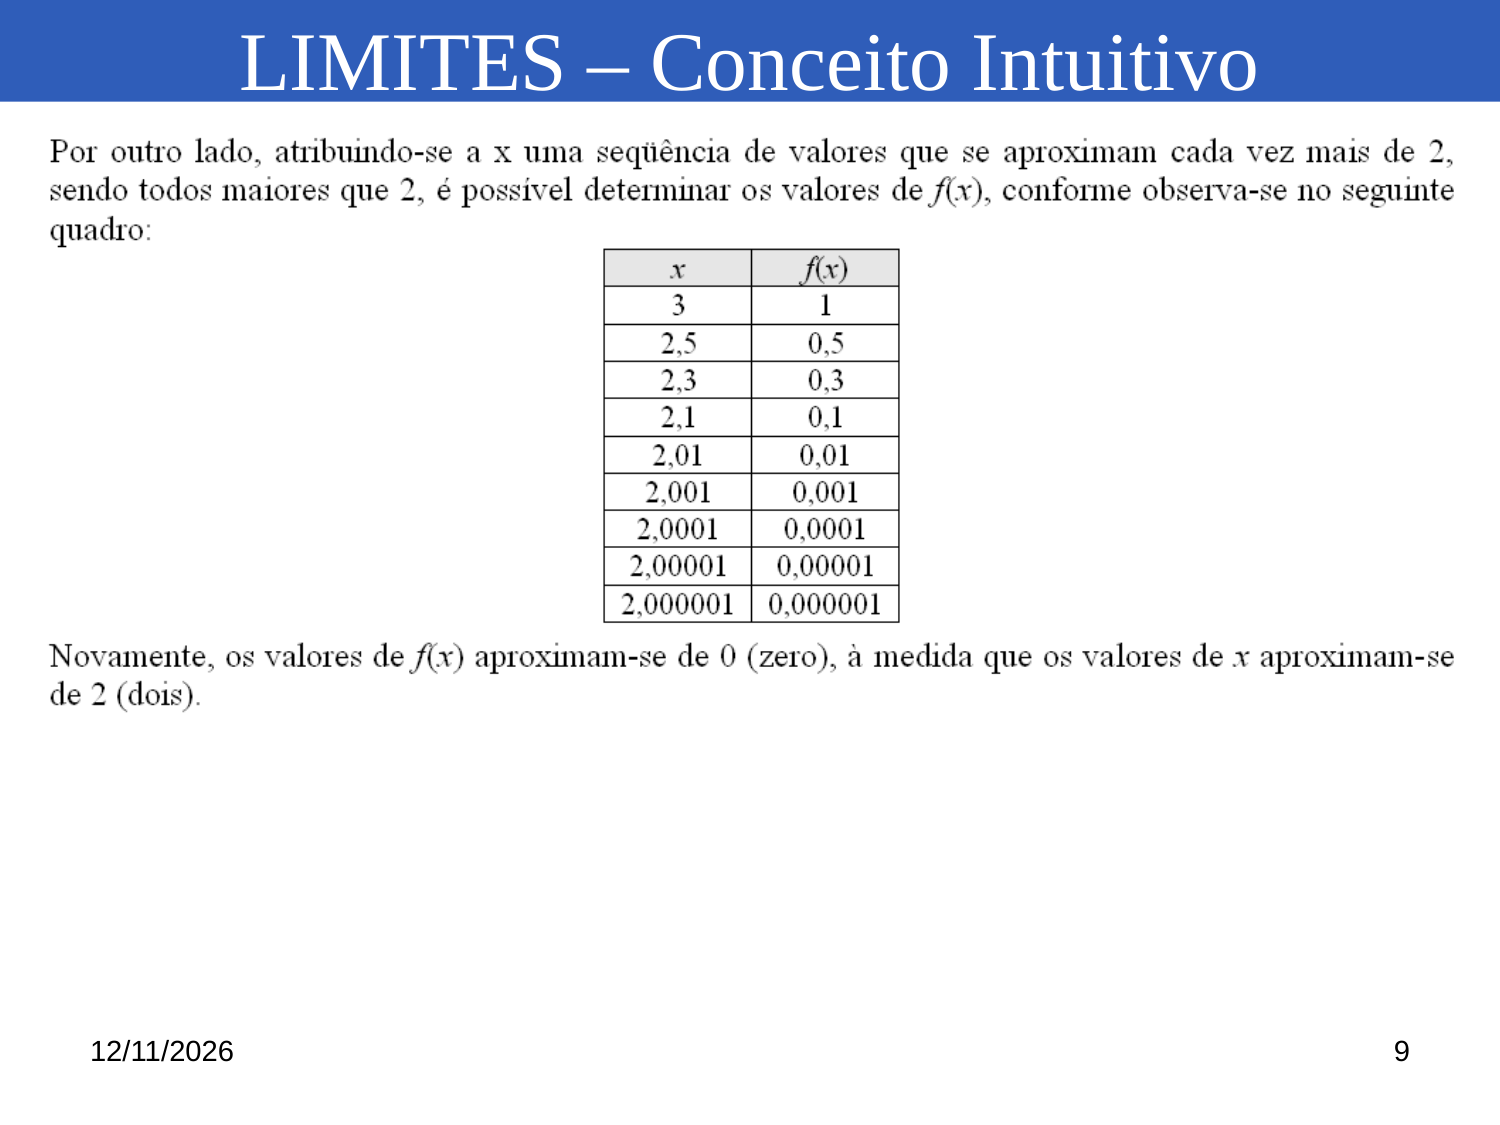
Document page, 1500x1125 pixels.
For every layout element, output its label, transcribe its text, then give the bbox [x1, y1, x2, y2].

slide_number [75, 1024, 425, 1103]
picture [40, 125, 1471, 715]
slide_number 9 [1074, 1024, 1425, 1103]
text_box LIMITES – Conceito Intuitivo [0, 0, 1500, 102]
